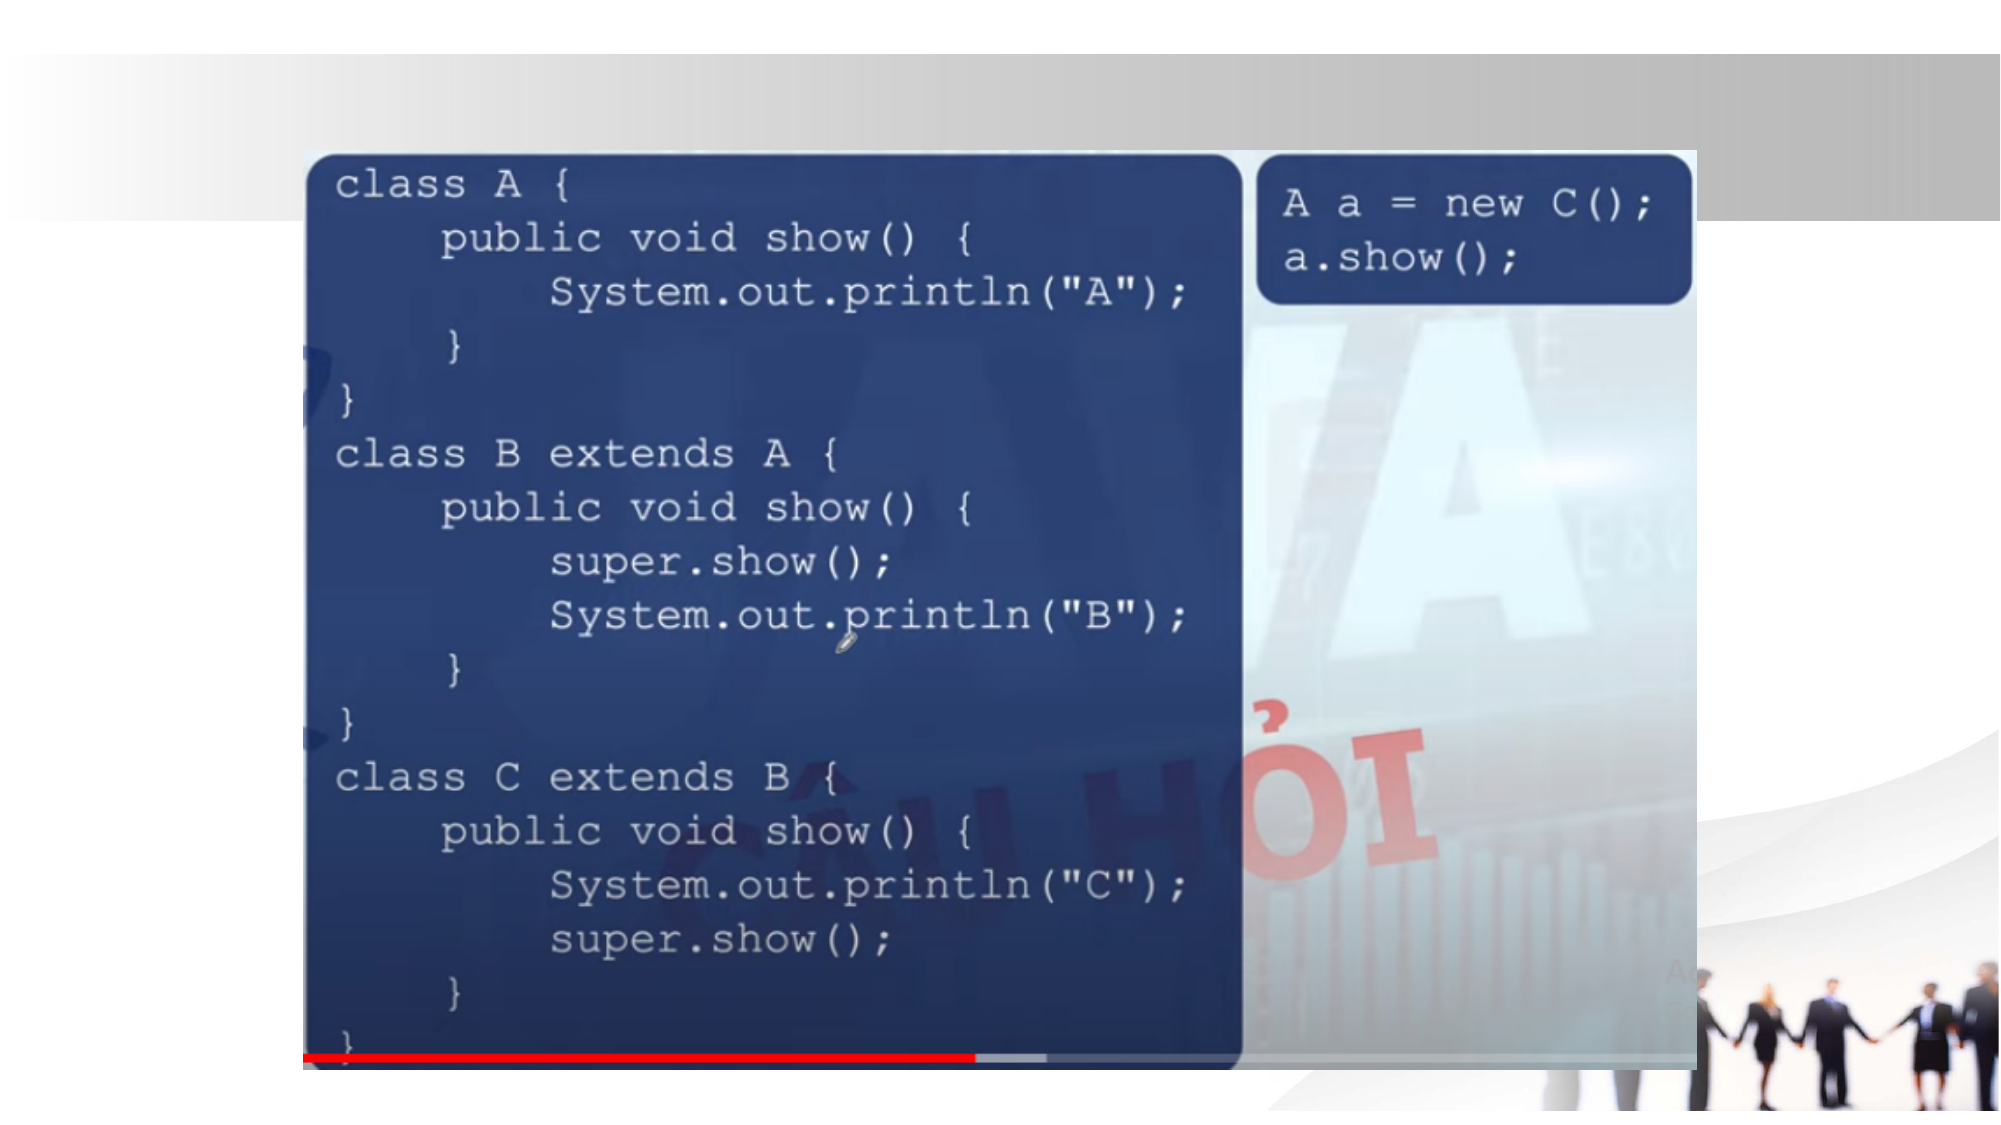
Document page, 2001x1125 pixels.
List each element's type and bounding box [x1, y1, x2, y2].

picture [1268, 728, 1999, 1111]
title [99, 44, 1901, 233]
slide_number [1433, 1024, 1900, 1103]
list [303, 150, 1697, 1070]
